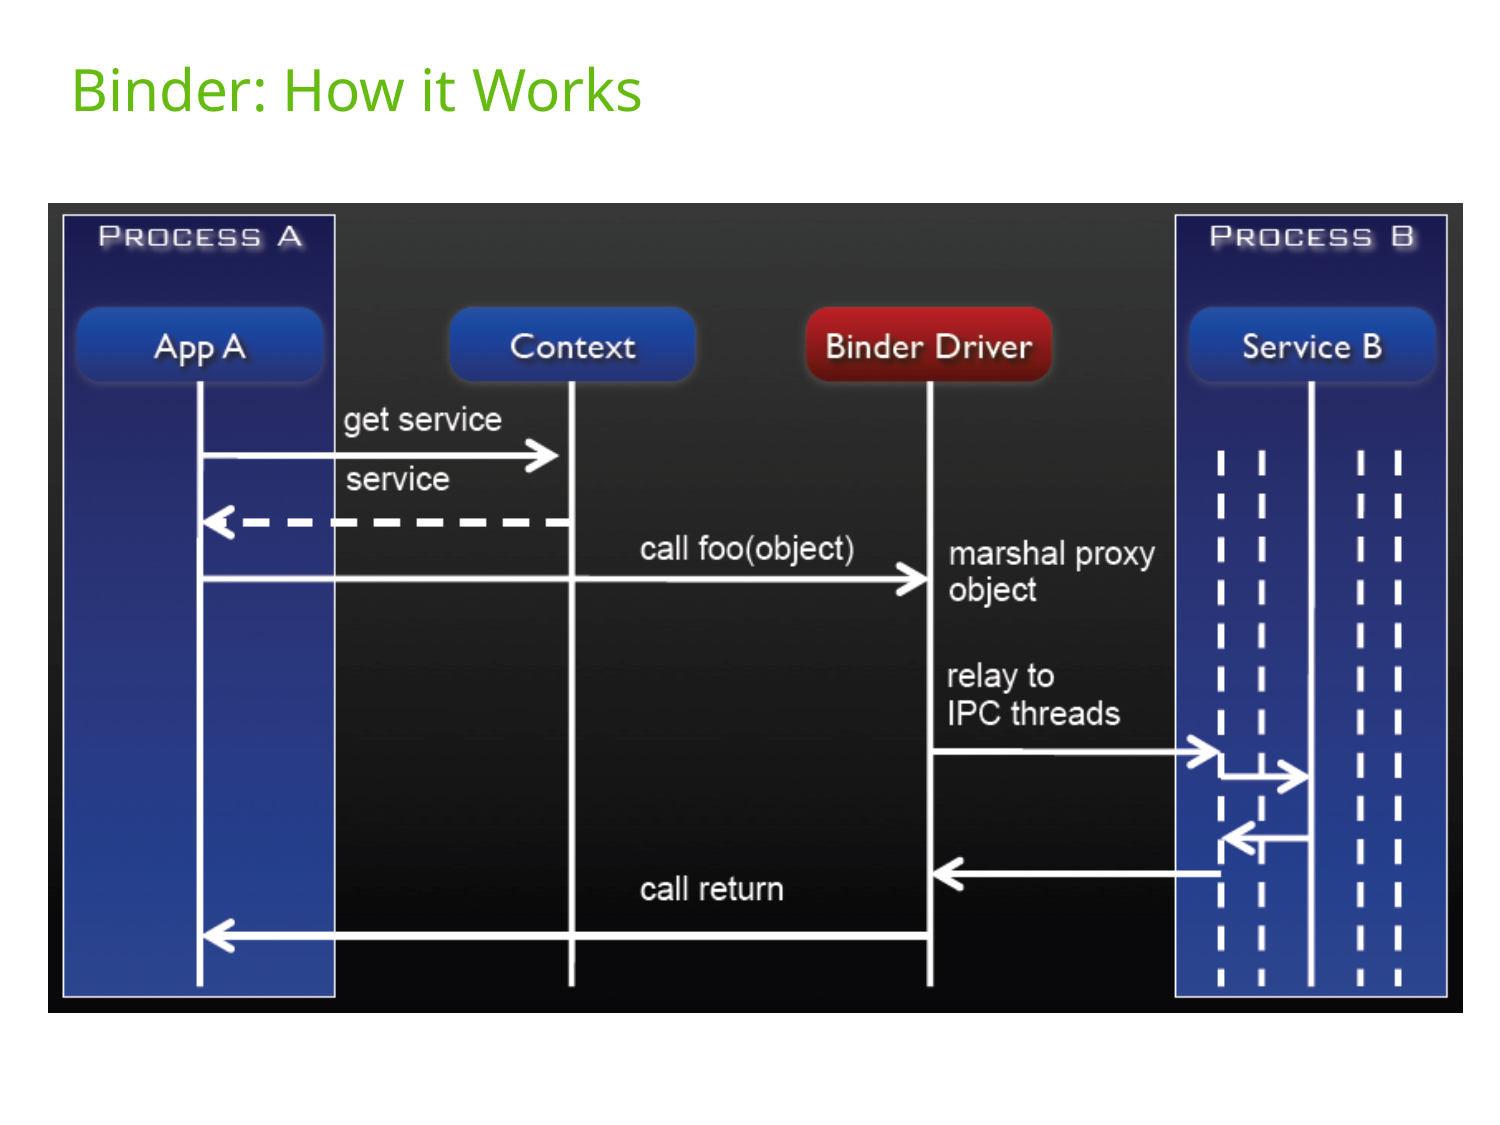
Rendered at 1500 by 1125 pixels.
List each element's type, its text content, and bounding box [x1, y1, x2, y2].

title Binder: How it Works [70, 52, 1430, 139]
picture [48, 202, 1463, 1014]
